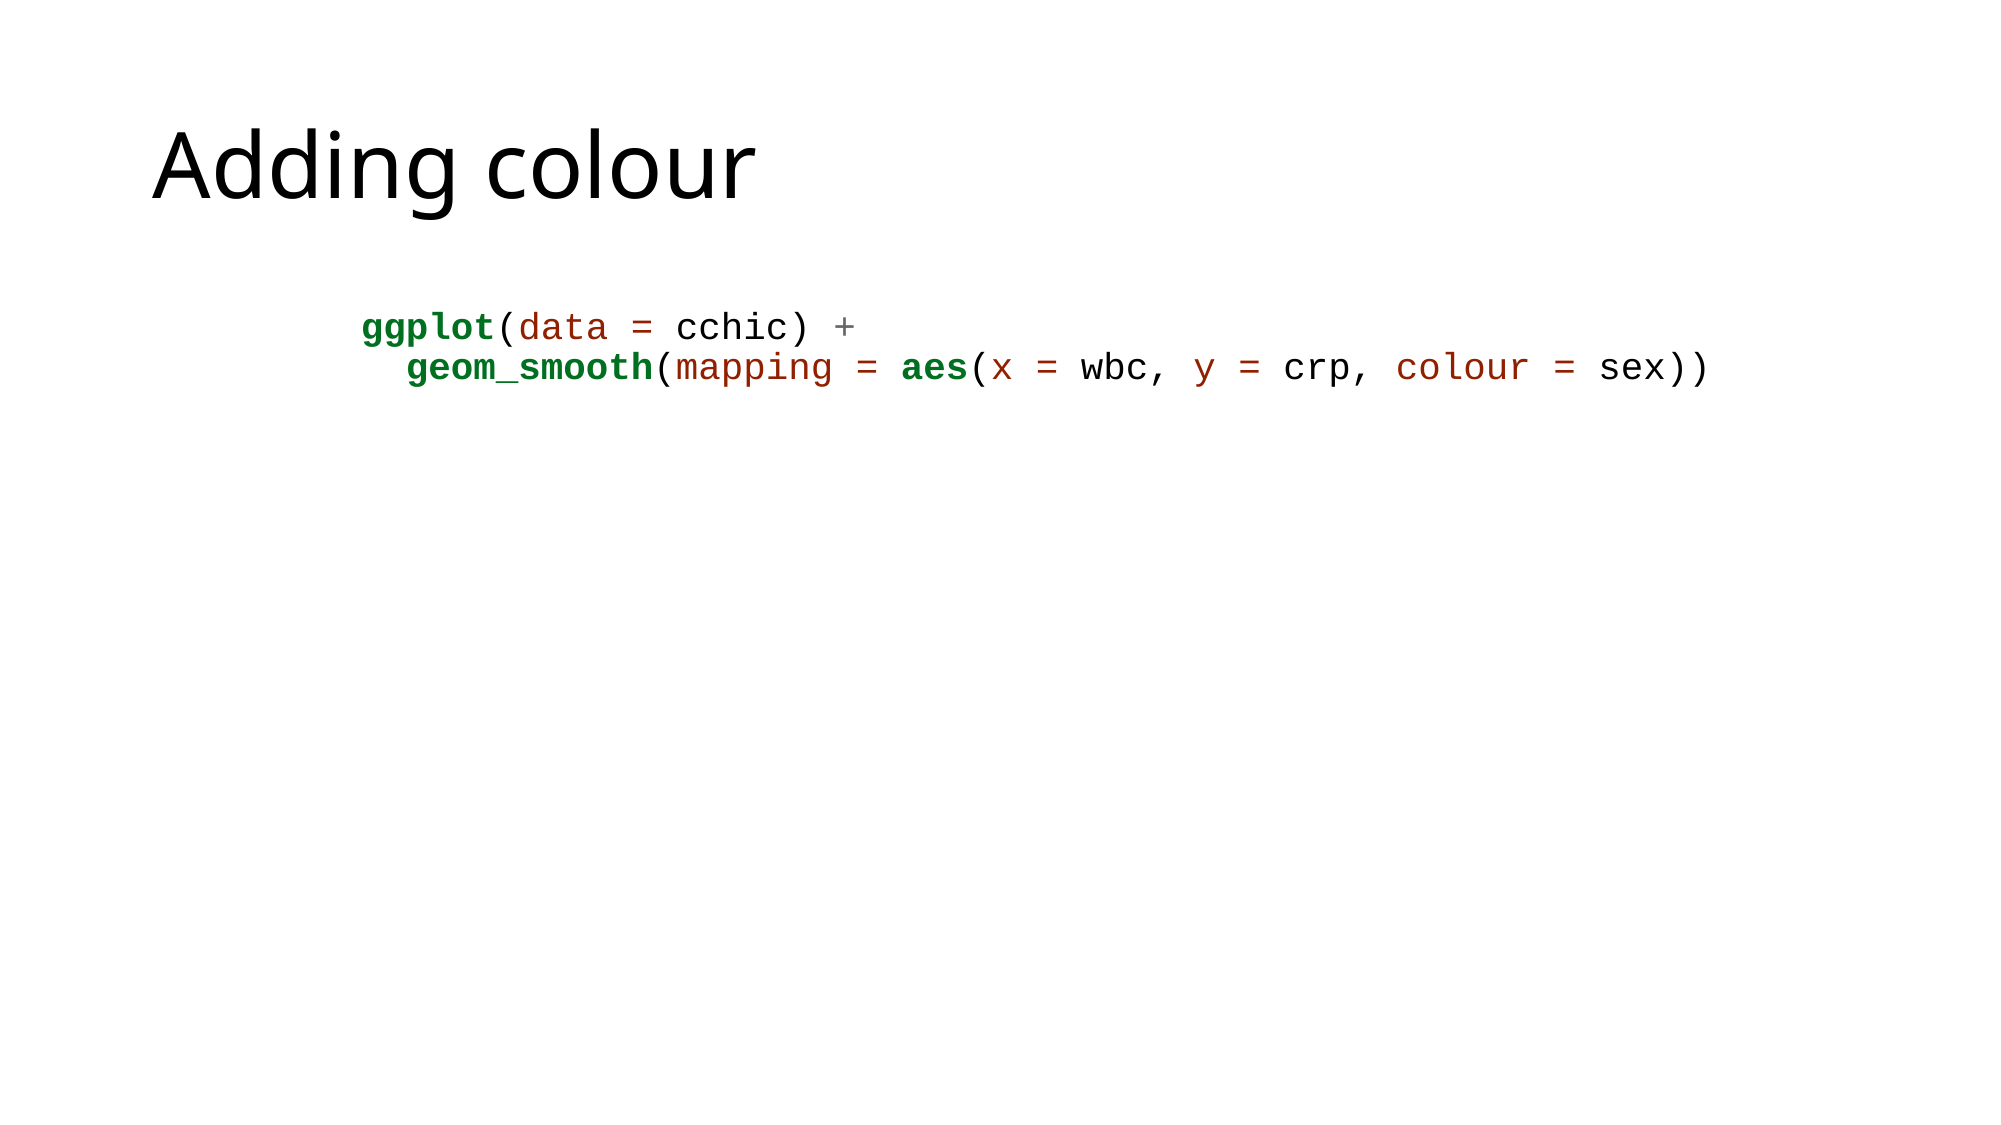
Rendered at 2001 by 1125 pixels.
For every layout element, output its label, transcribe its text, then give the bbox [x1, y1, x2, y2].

list ggplot(data = cchic) + geom_smooth(mapping = aes(x = wbc, y = crp, colour = sex)) [137, 299, 1863, 1014]
title Adding colour [137, 59, 1863, 278]
